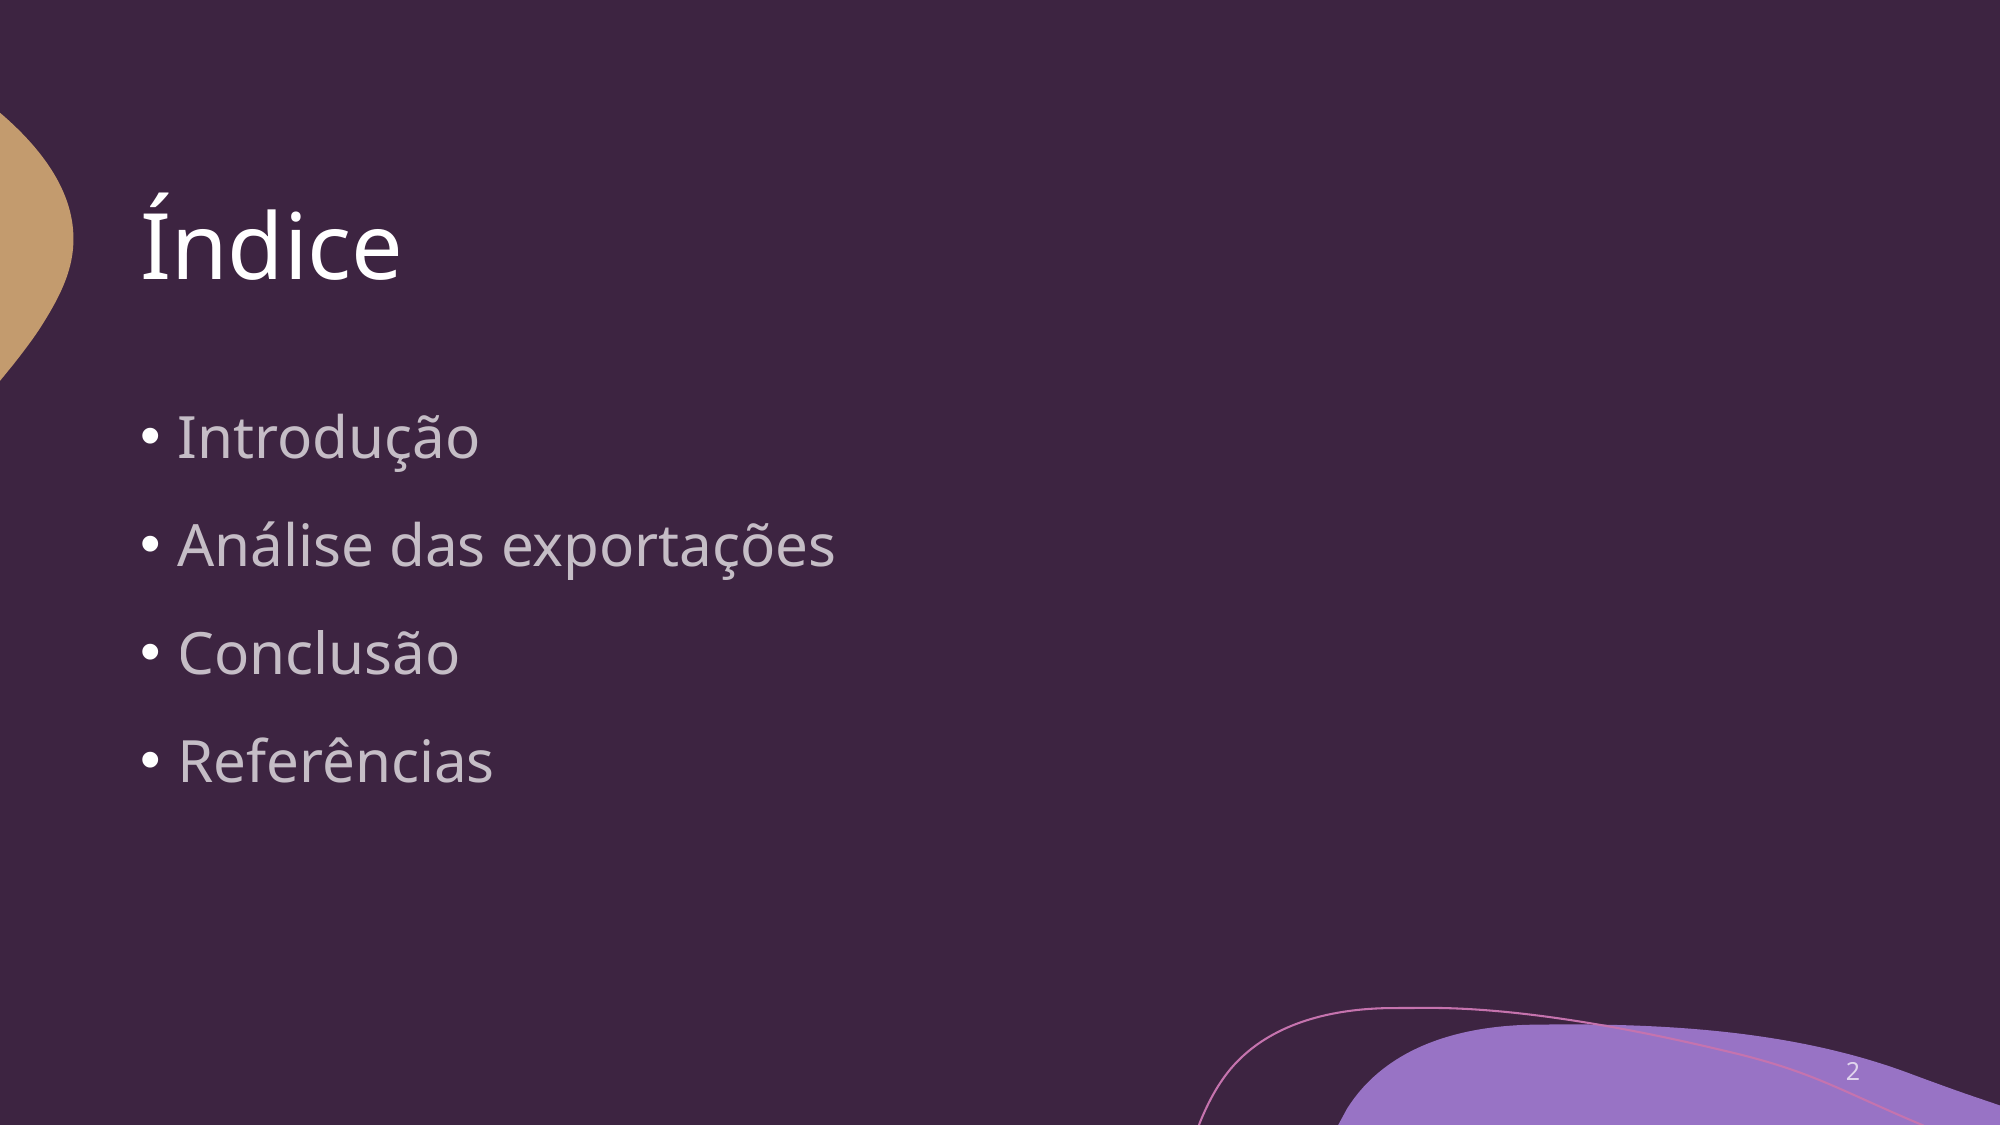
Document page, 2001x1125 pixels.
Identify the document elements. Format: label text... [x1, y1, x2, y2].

slide_number 2 [1625, 1042, 1875, 1103]
list Introdução Análise das exportações Conclusão Referências [125, 375, 1875, 1002]
title Índice [125, 125, 1875, 375]
